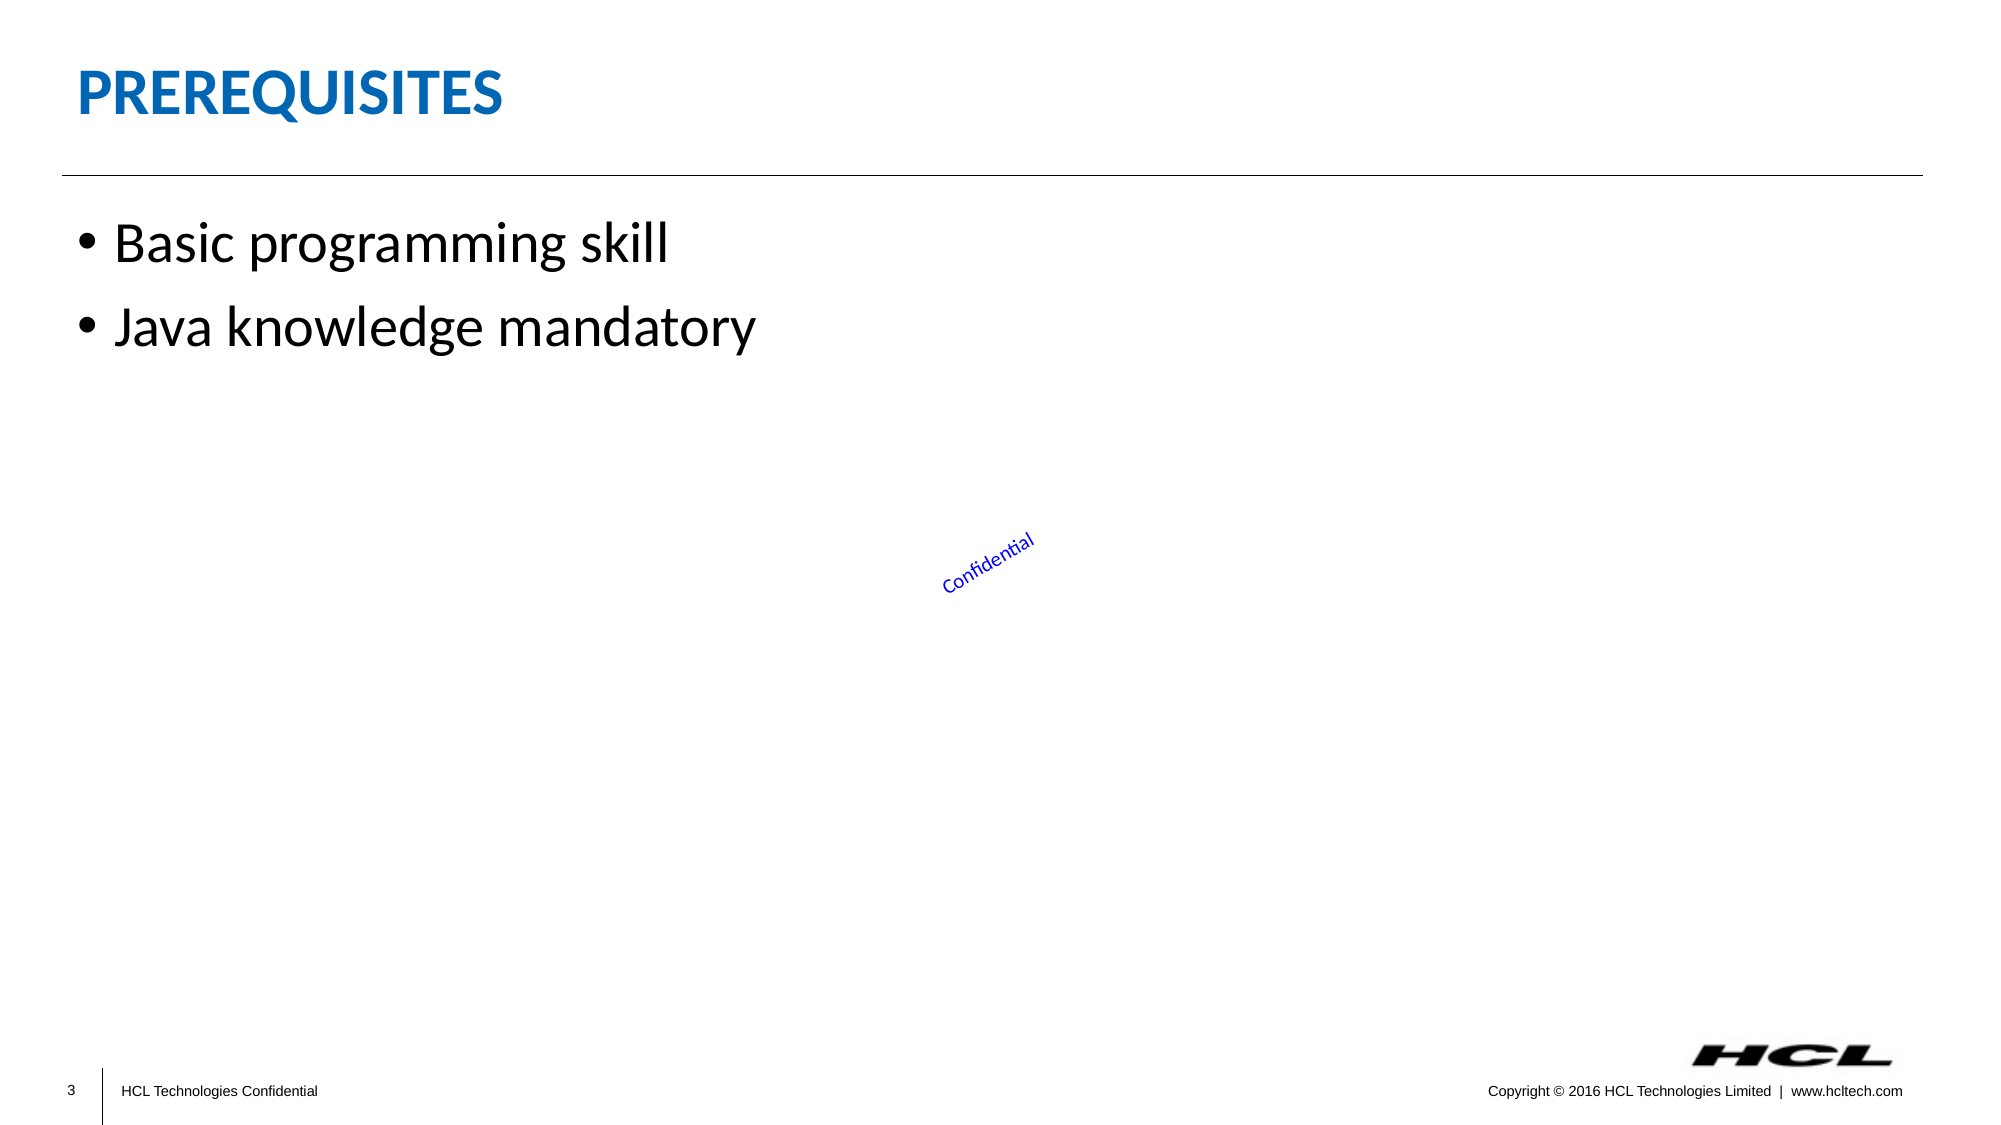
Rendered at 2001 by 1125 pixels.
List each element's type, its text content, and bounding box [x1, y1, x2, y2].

picture [1660, 1024, 1924, 1080]
list Basic programming skill Java knowledge mandatory [62, 204, 1924, 1014]
title Prerequisites [62, 42, 1781, 144]
